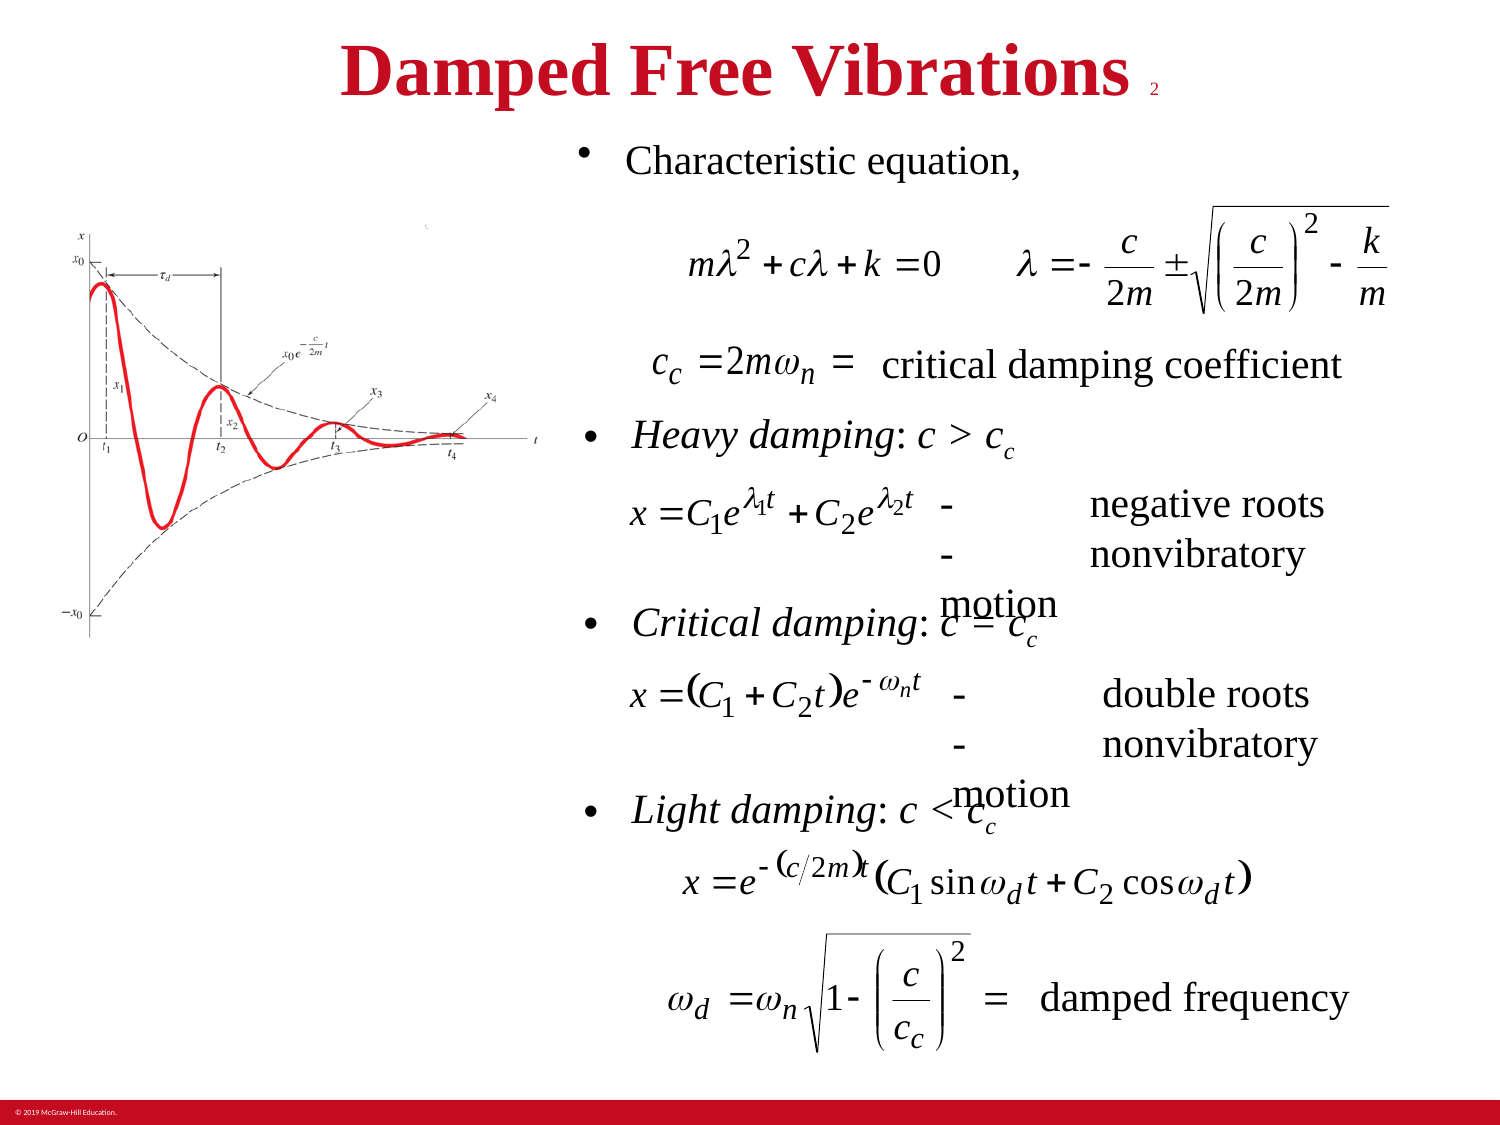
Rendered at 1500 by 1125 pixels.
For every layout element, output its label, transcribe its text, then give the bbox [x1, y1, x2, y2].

list Characteristic equation, [562, 125, 1097, 187]
list damped frequency [1025, 962, 1388, 1025]
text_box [664, 928, 1007, 1058]
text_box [624, 479, 919, 539]
title Damped Free Vibrations 2 [75, 12, 1425, 113]
list - negative roots - nonvibratory motion [924, 468, 1438, 578]
picture [61, 224, 538, 638]
list Heavy damping: c > cc [568, 399, 1063, 465]
list critical damping coefficient [866, 329, 1388, 392]
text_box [648, 336, 853, 391]
list - double roots - nonvibratory motion [937, 658, 1450, 772]
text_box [684, 200, 1394, 319]
list Light damping: c < cc [568, 774, 1025, 837]
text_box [624, 662, 927, 722]
list Critical damping: c = cc [568, 587, 1088, 650]
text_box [677, 849, 1252, 911]
